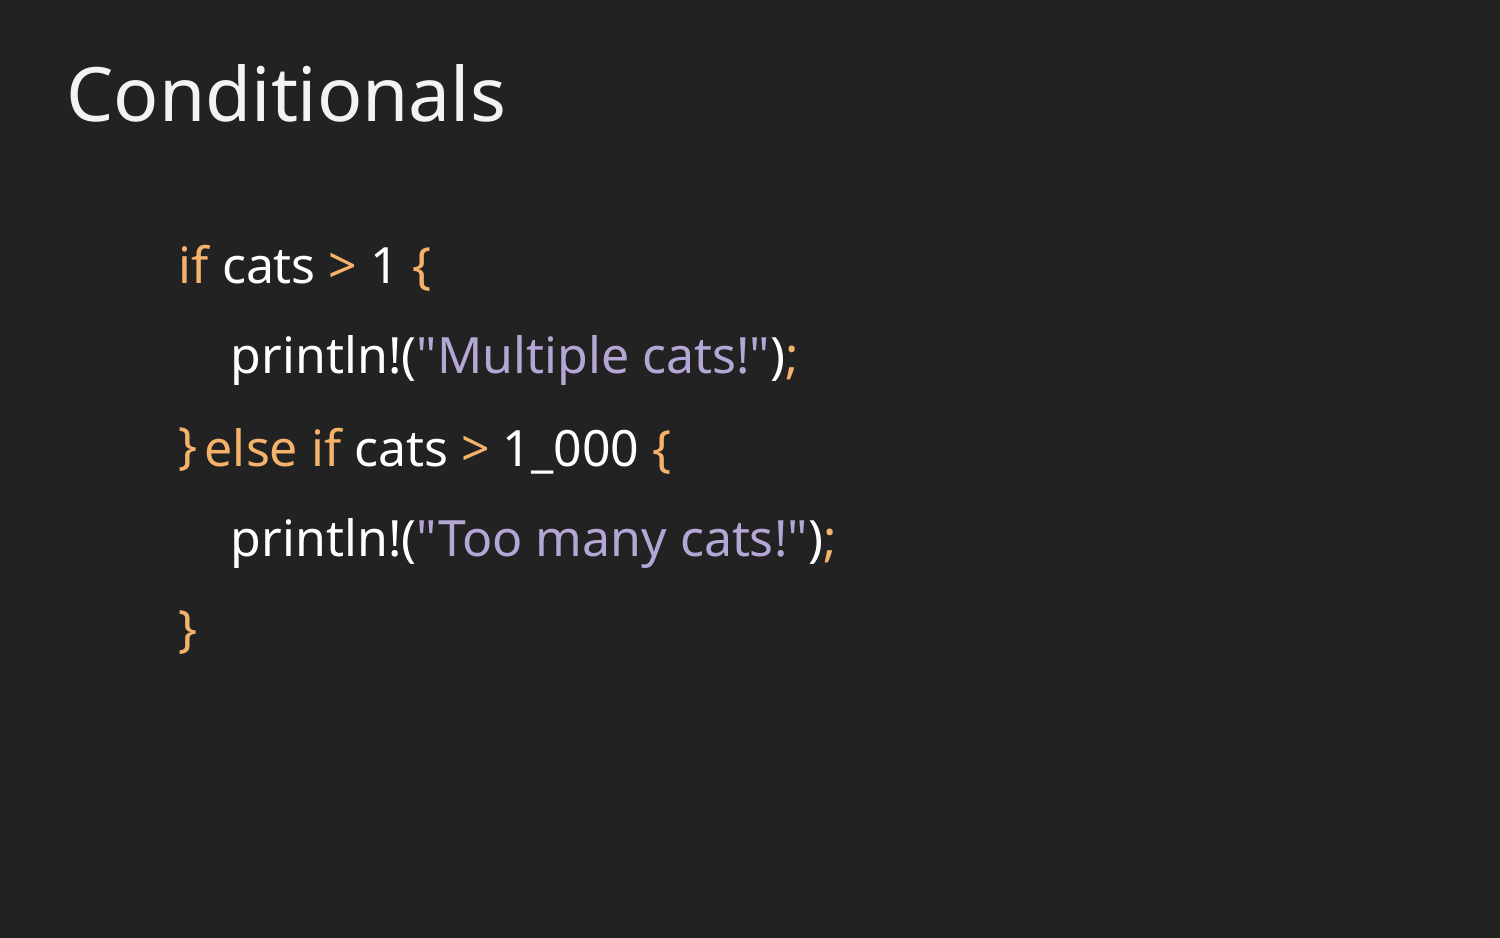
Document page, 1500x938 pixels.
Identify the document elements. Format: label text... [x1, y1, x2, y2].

text_box Conditionals [51, 31, 964, 166]
text_box if cats > 1 { println!("Multiple cats!"); } [163, 188, 1345, 489]
text_box else if cats > 1_000 { println!("Too many cats!"); } [163, 489, 1345, 672]
